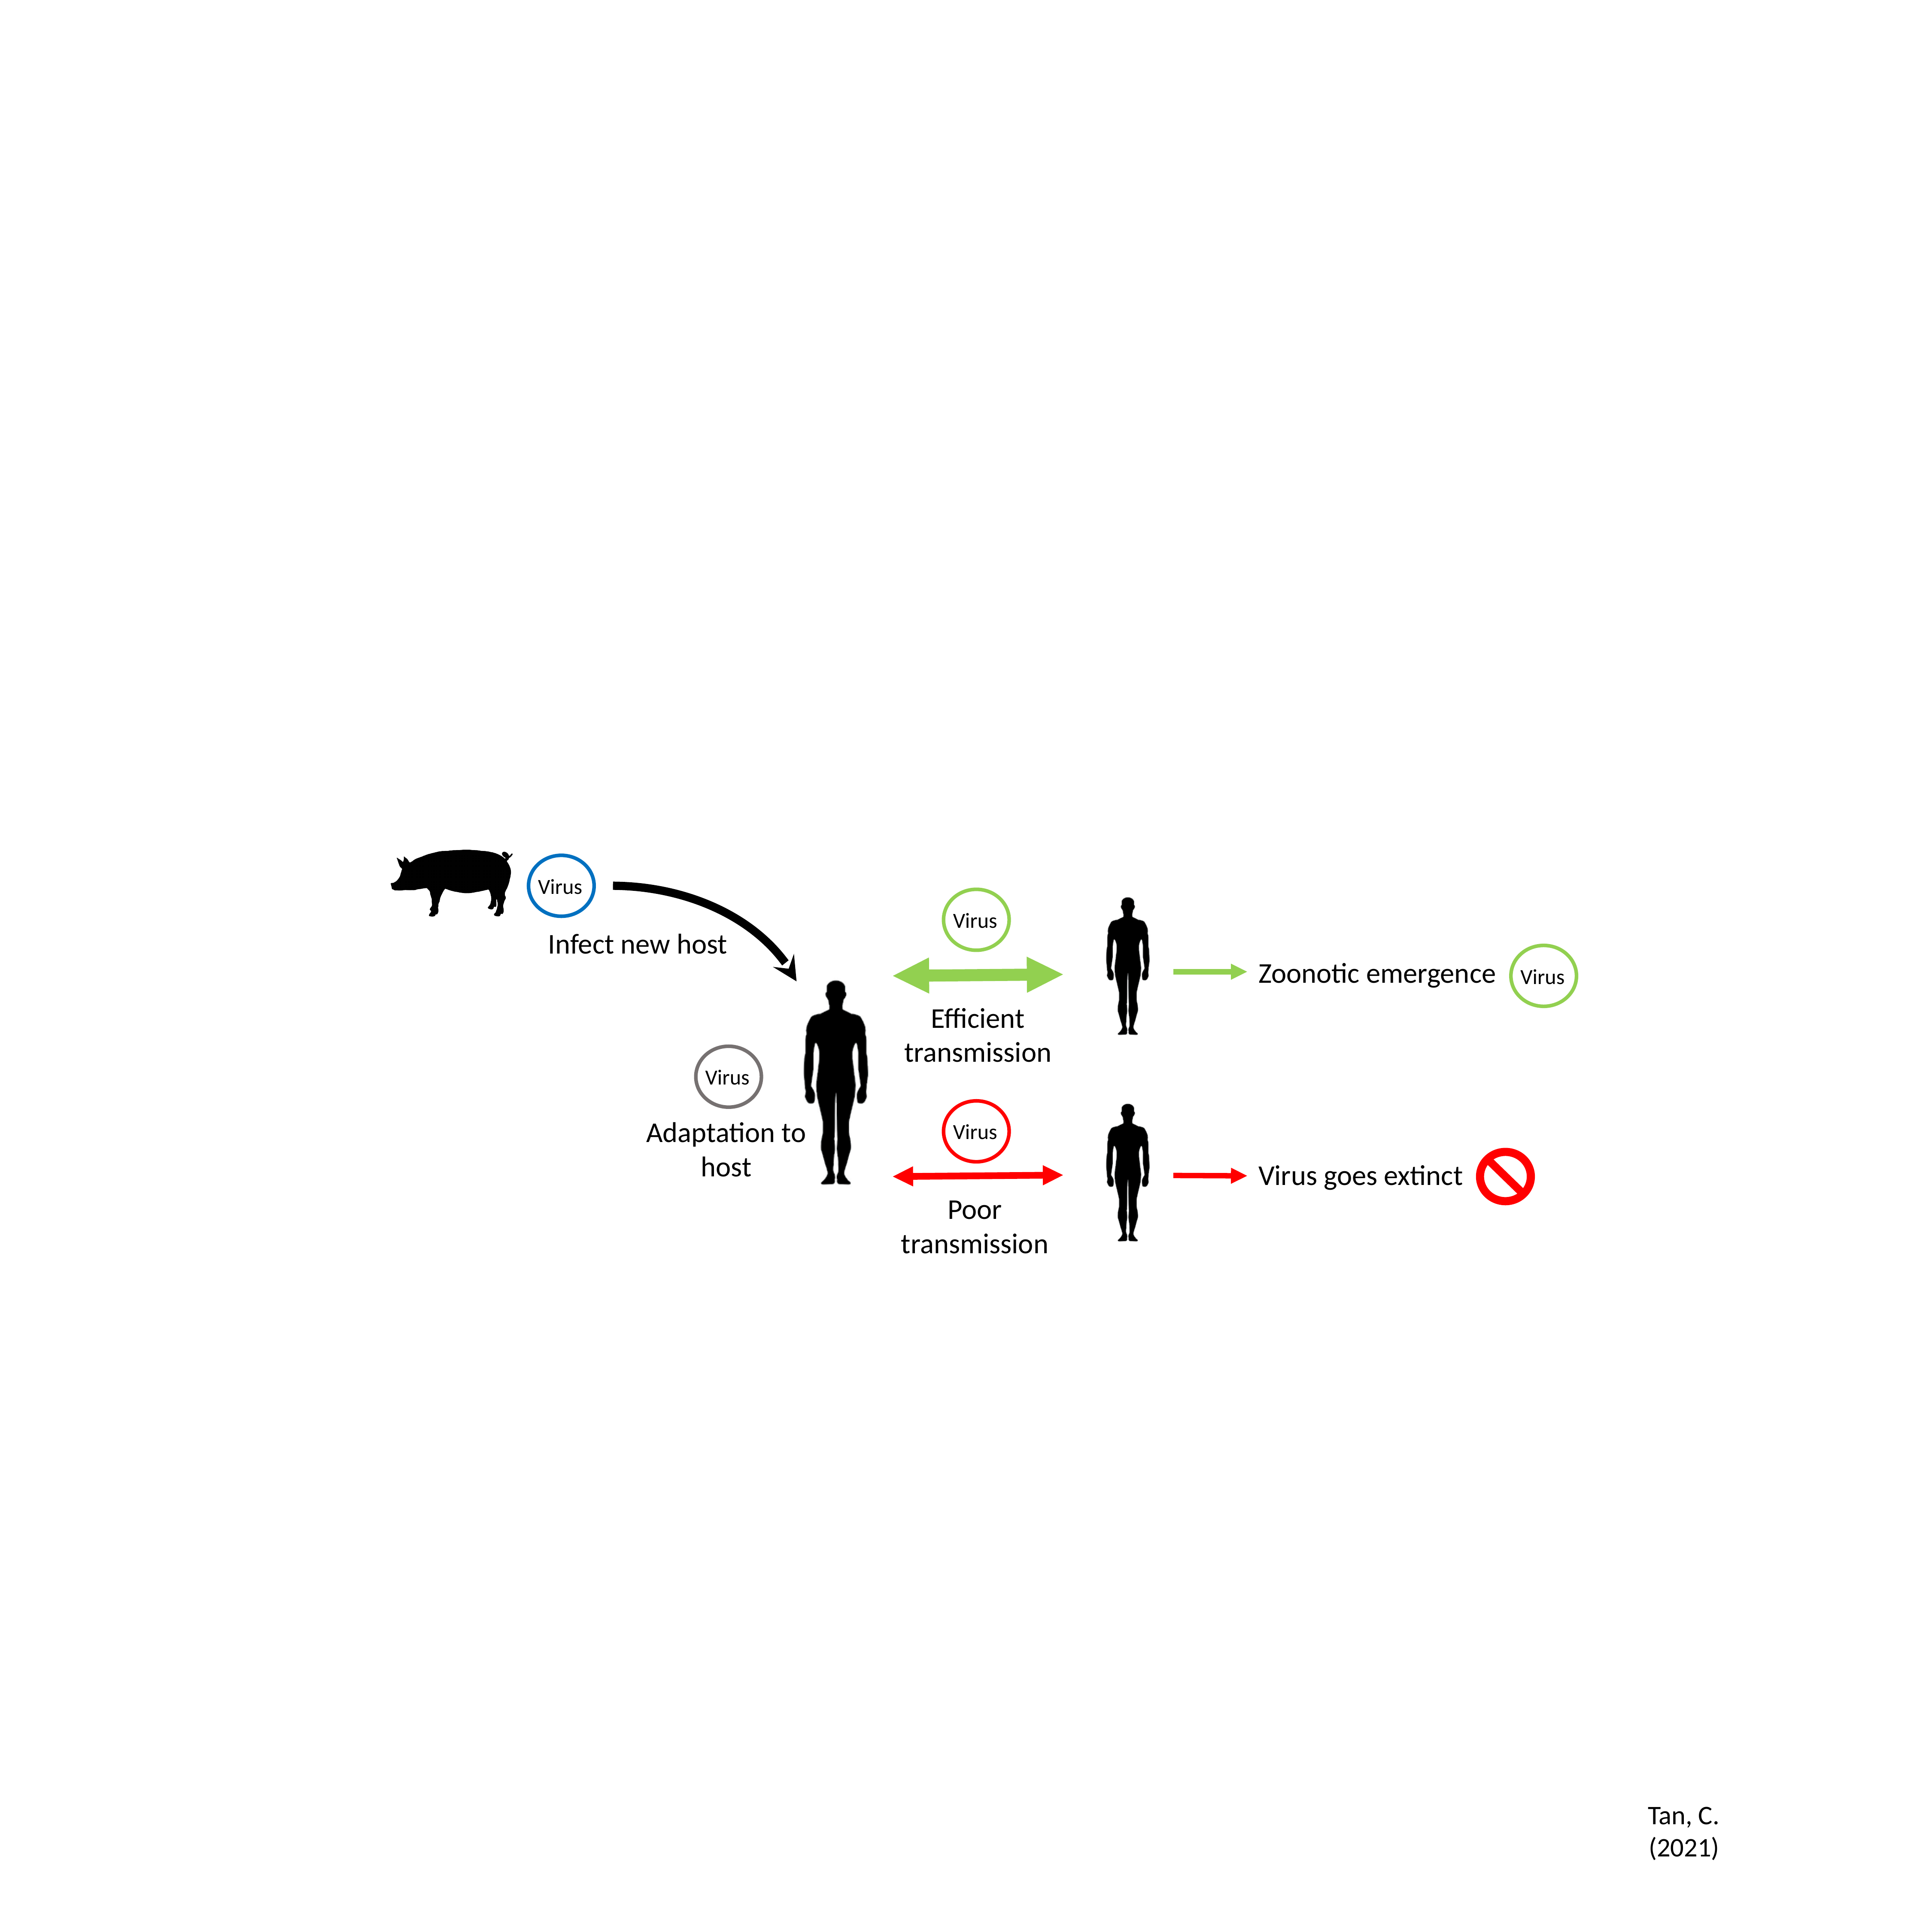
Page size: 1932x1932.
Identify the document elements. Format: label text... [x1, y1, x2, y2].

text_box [390, 829, 1596, 1264]
text_box [106, 701, 1286, 1750]
text_box Tan, C. (2021) [1618, 1794, 1726, 1865]
